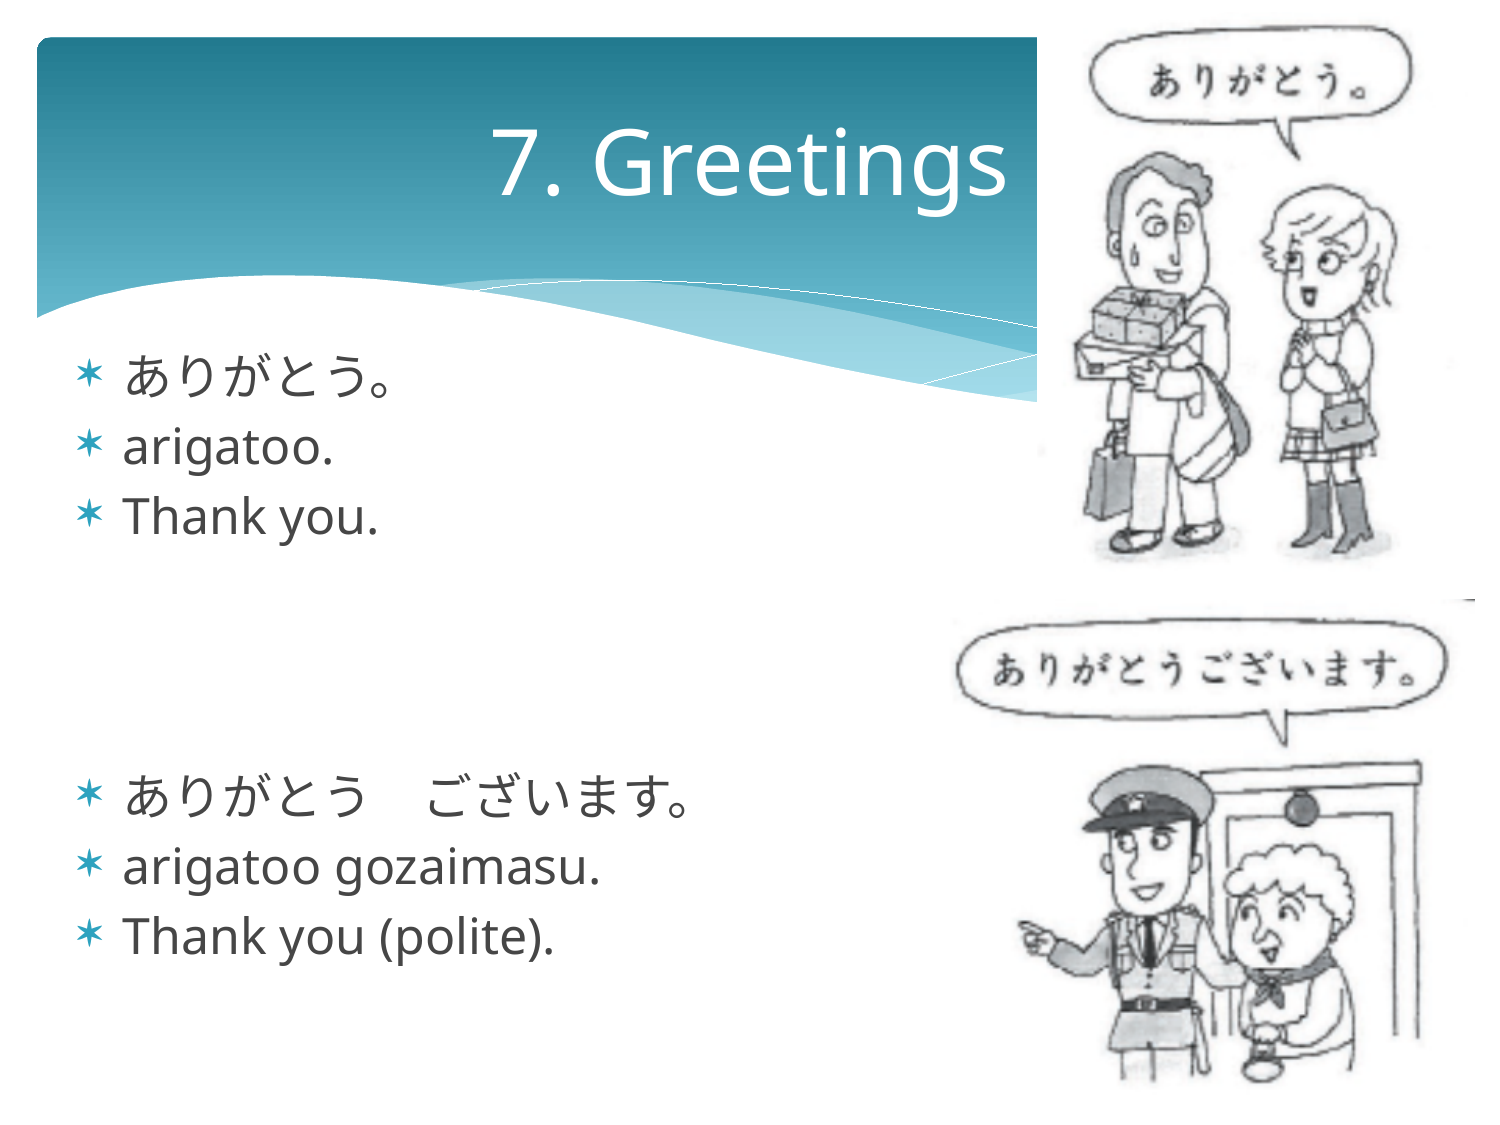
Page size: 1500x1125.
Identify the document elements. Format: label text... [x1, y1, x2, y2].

list ありがとう。 arigatoo. Thank you. ありがとう ございます。 arigatoo gozaimasu. Thank you (polite). [62, 337, 1278, 975]
picture [1037, 12, 1476, 573]
title 7. Greetings [75, 55, 1031, 261]
picture [941, 599, 1476, 1104]
